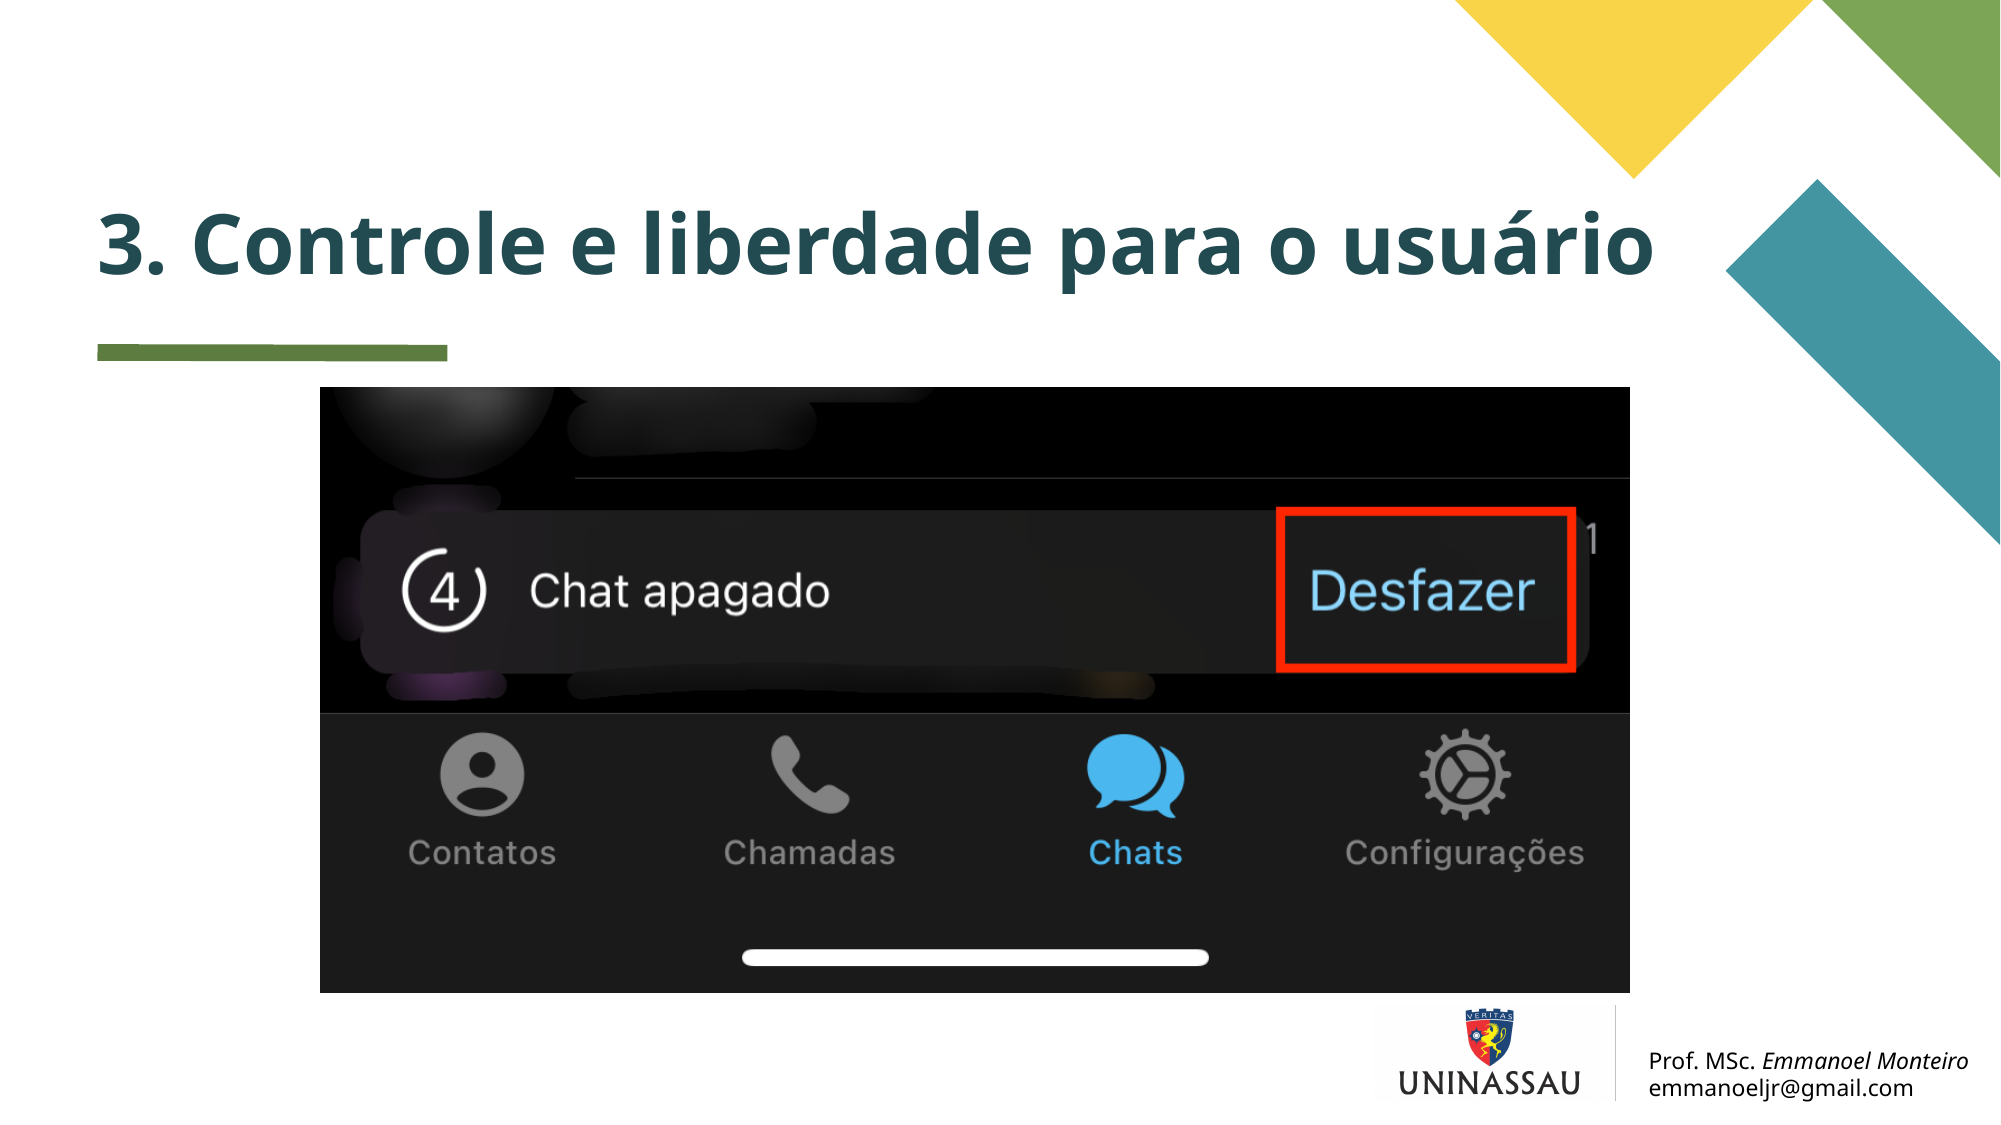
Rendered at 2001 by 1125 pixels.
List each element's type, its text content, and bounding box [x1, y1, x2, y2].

title 3. Controle e liberdade para o usuário [97, 32, 1898, 291]
picture [320, 387, 1630, 993]
text_box Prof. MSc. Emmanoel Monteiro emmanoeljr@gmail.com [1633, 1038, 2000, 1109]
picture [1373, 1005, 1616, 1101]
